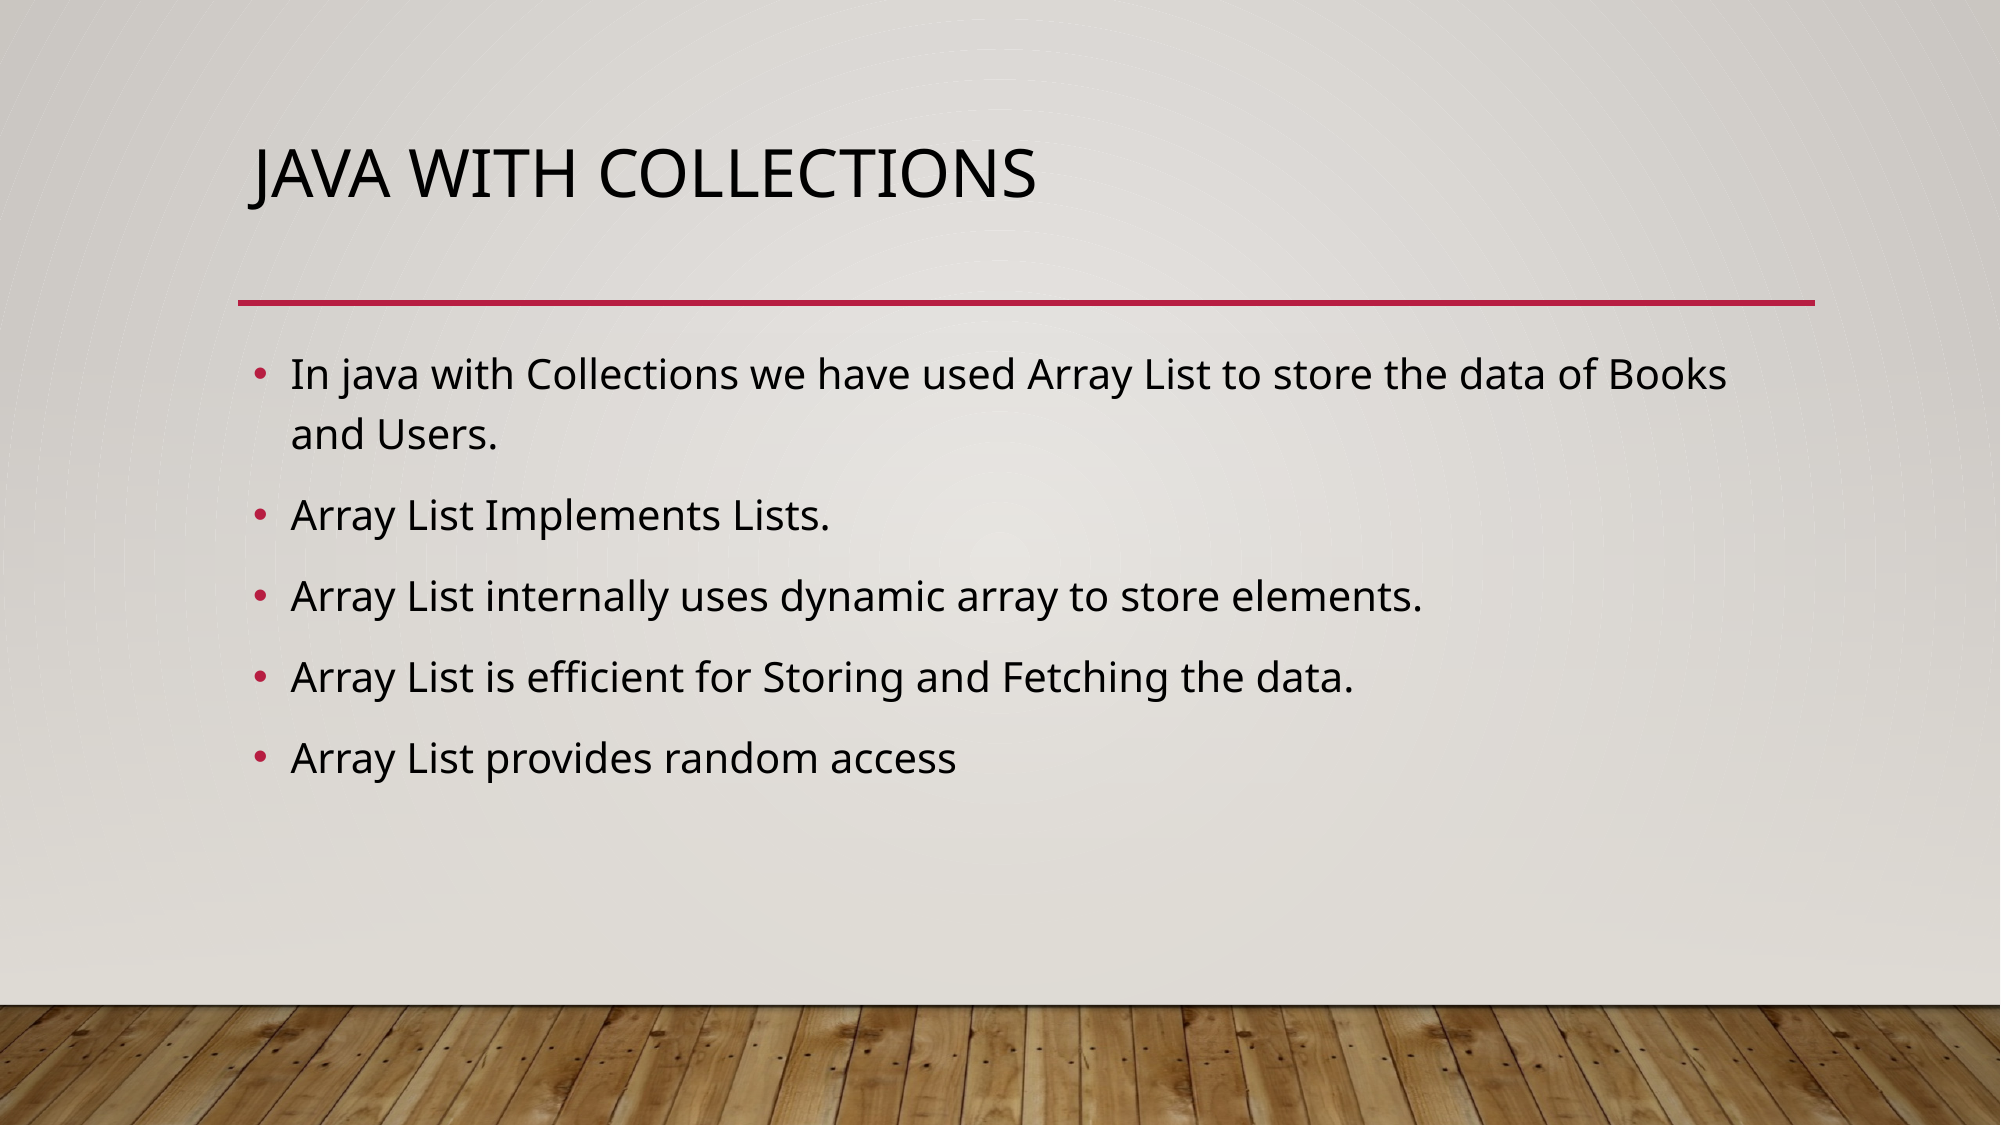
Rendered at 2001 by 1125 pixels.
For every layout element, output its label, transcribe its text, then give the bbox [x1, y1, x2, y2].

title Java with collections [238, 131, 1814, 305]
picture [0, 1005, 2000, 1125]
list In java with Collections we have used Array List to store the data of Books and Users. Array List Implements Lists. Array List internally uses dynamic array to store elements. Array List is efficient for Storing and Fetching the data. Array List provides random access [238, 330, 1814, 897]
